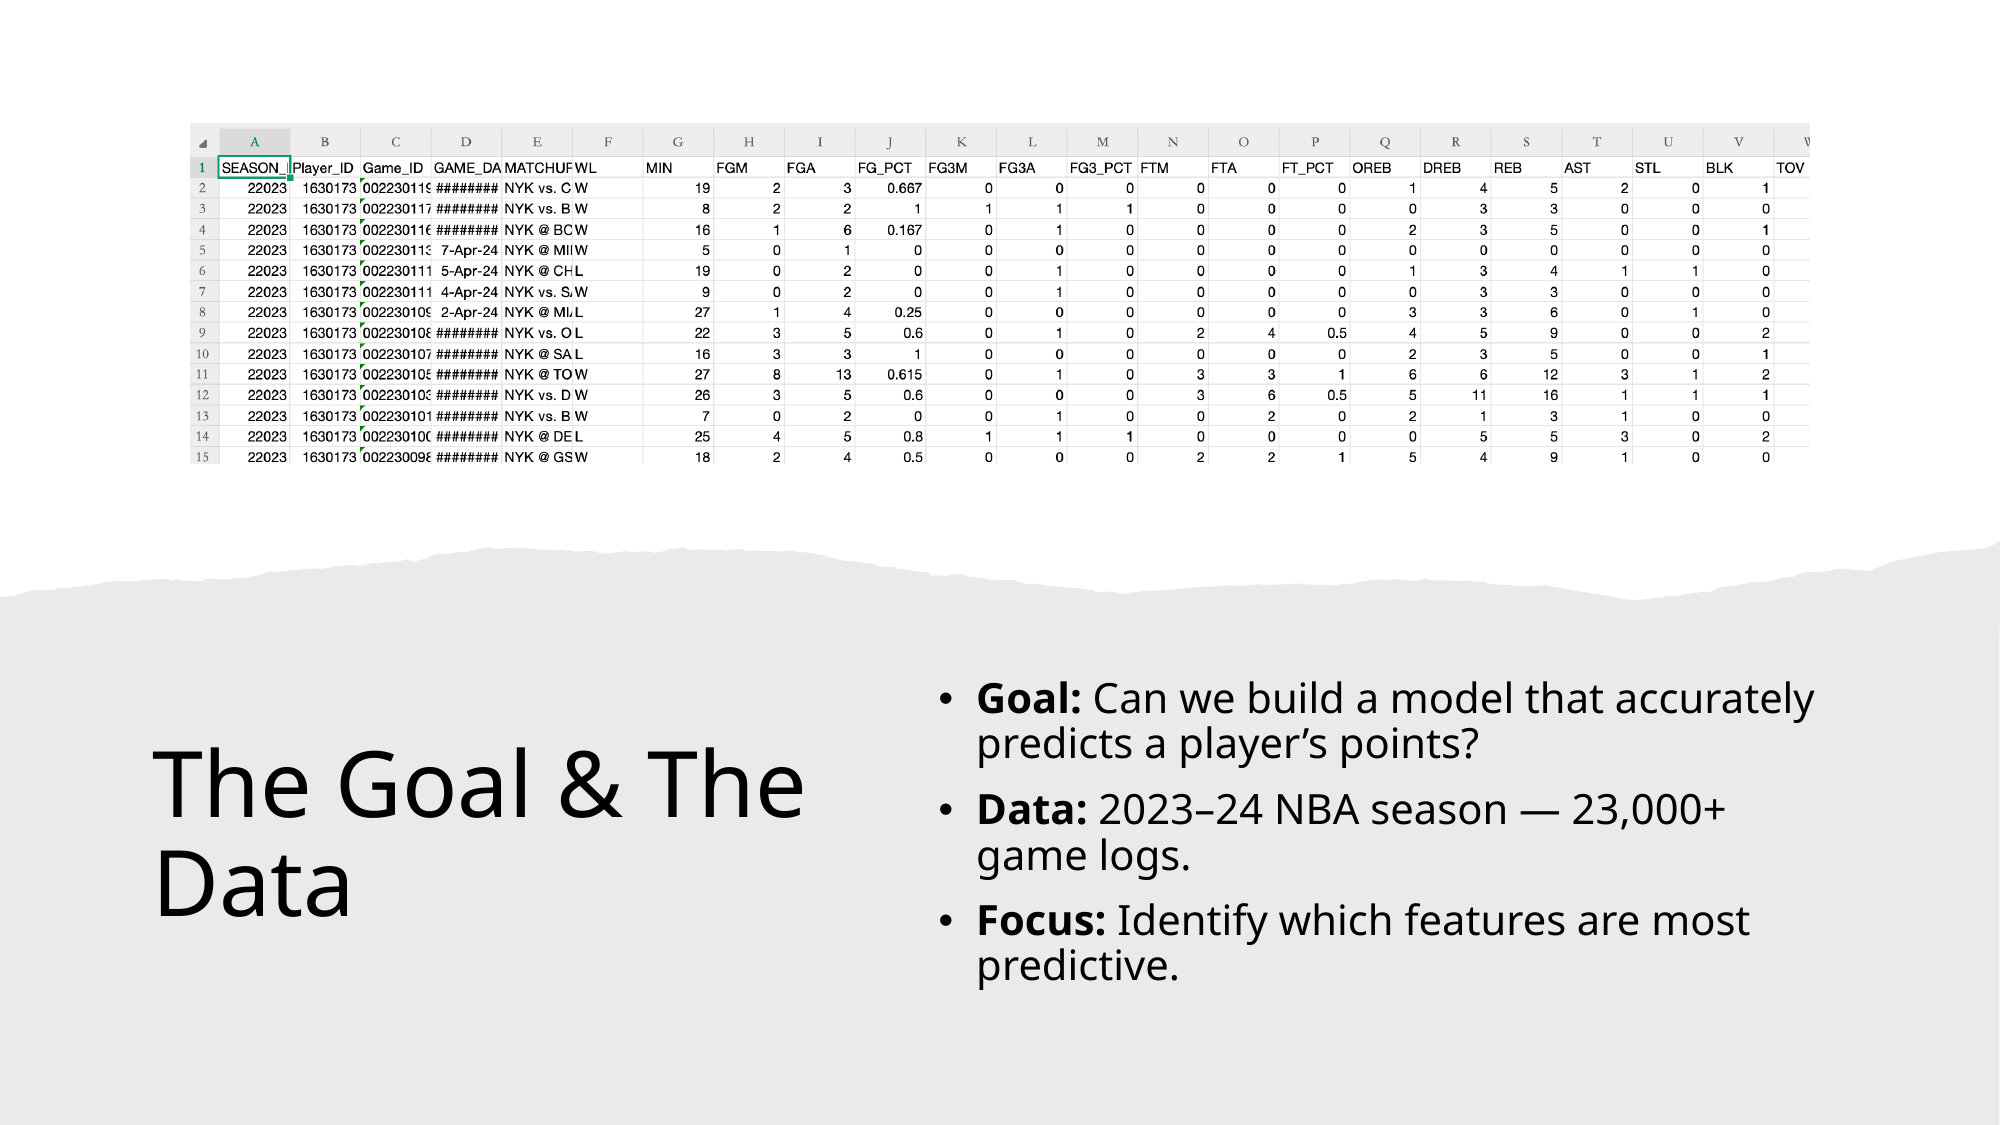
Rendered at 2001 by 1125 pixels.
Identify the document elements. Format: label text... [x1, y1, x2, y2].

picture [189, 122, 1811, 464]
list Goal: Can we build a model that accurately predicts a player’s points? Data: 2023–24 NBA season — 23,000+ game logs. Focus: Identify which features are most predictive. [923, 637, 1863, 1031]
title The Goal & The Data [137, 640, 829, 1035]
text_box [0, 0, 2000, 598]
text_box [0, 539, 2000, 1125]
